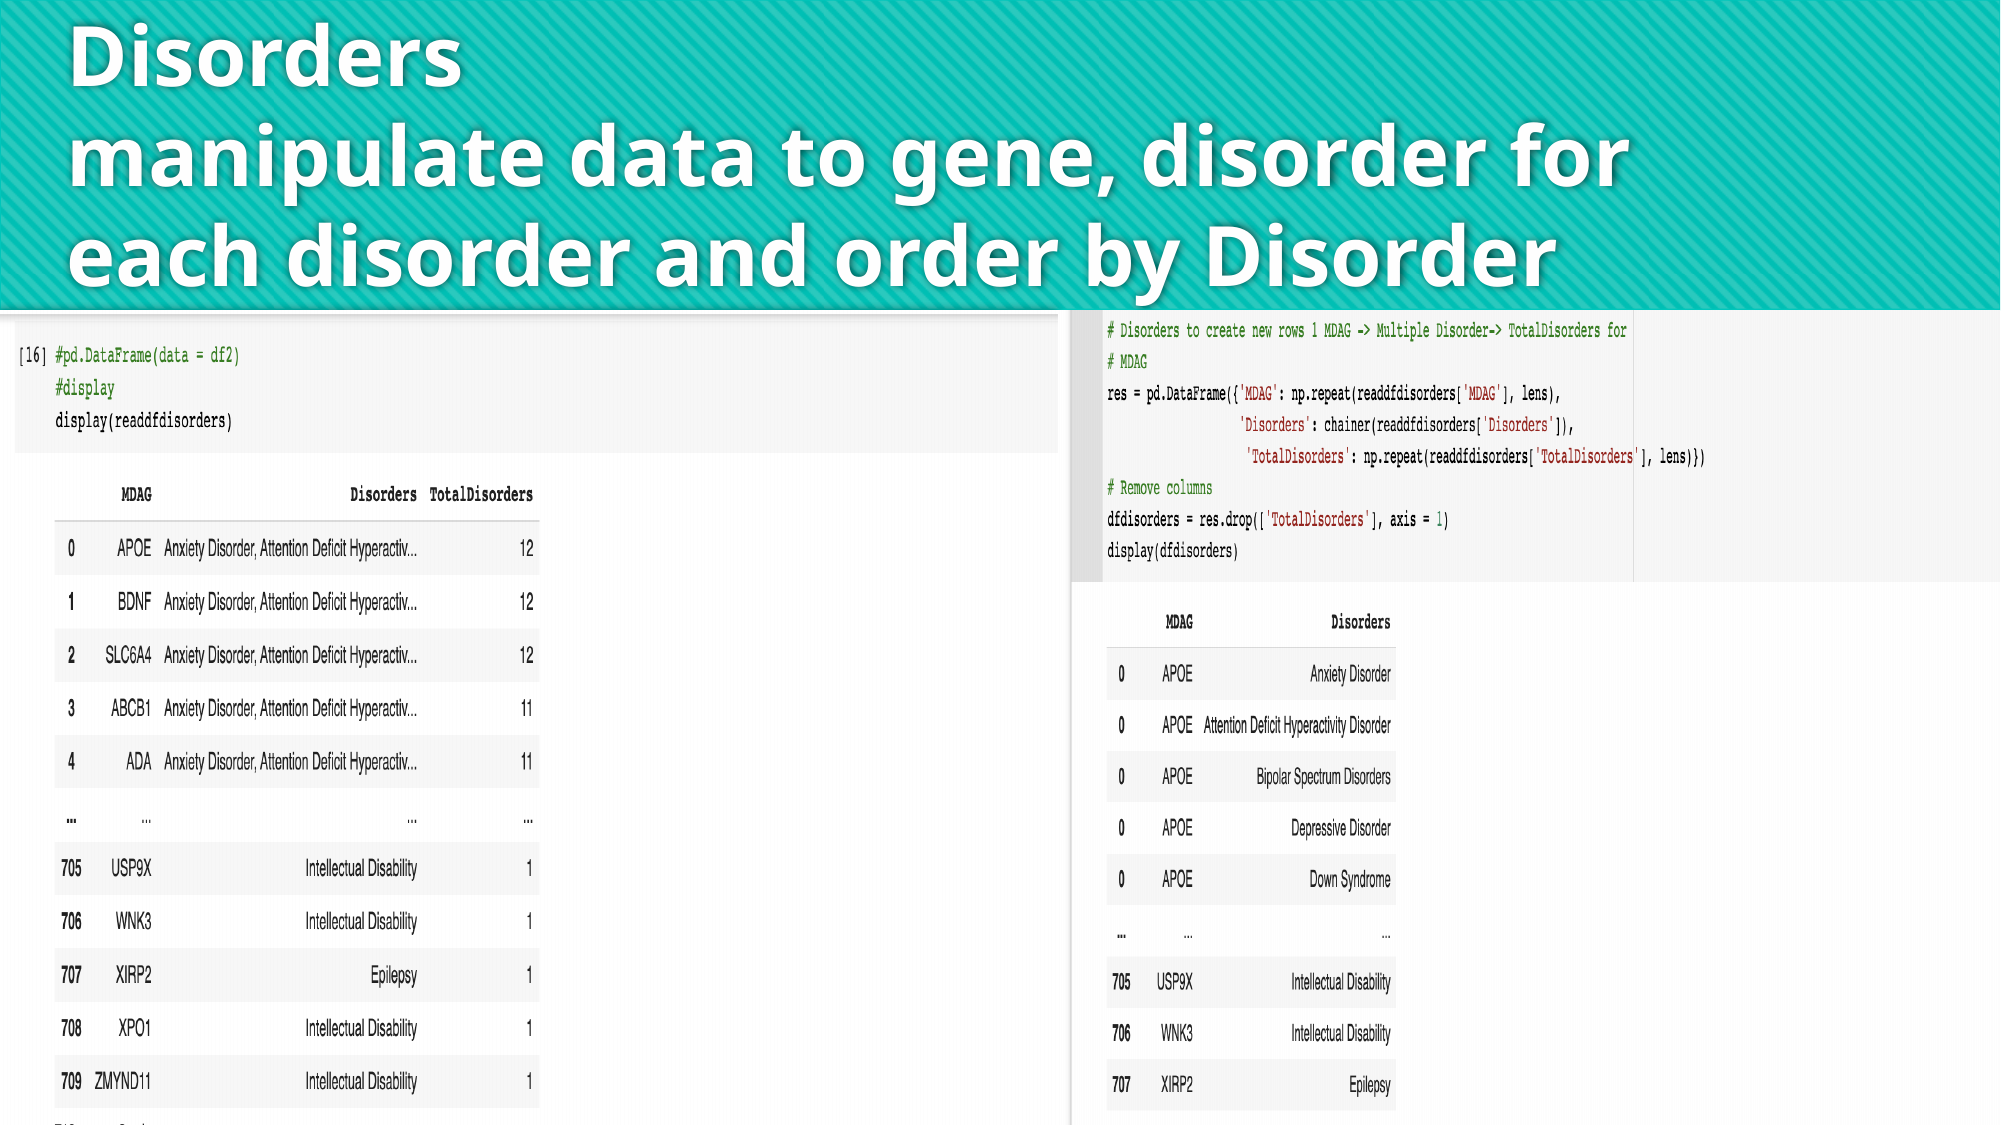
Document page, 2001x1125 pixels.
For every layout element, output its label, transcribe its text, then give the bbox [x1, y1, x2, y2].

title Disorders manipulate data to gene, disorder for each disorder and order by Disorder [51, 151, 1786, 310]
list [0, 310, 1058, 1125]
picture [1058, 310, 2000, 1125]
